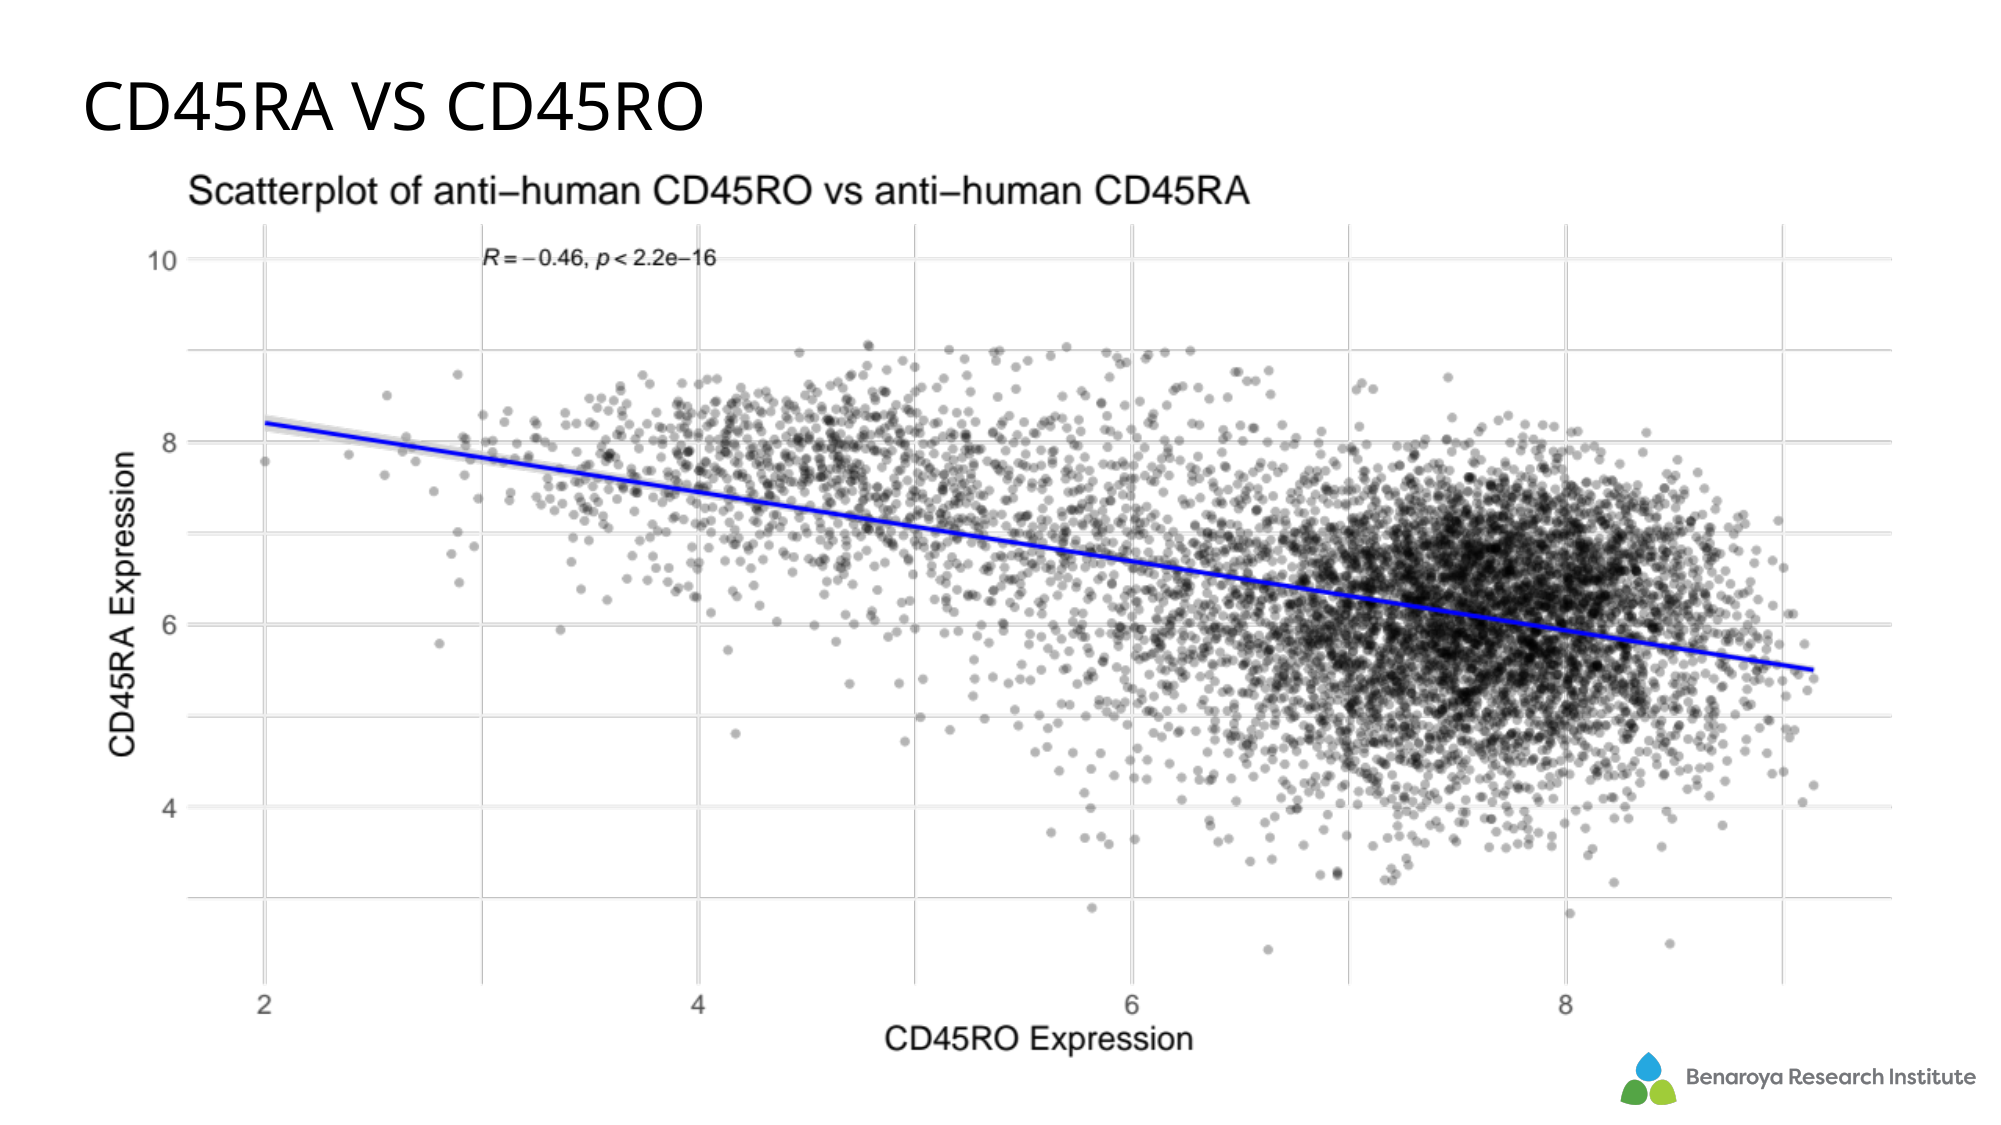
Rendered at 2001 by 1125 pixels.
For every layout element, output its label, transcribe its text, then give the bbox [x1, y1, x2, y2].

picture [99, 165, 1976, 1105]
title CD45RA vs CD45RO [67, 59, 1932, 158]
